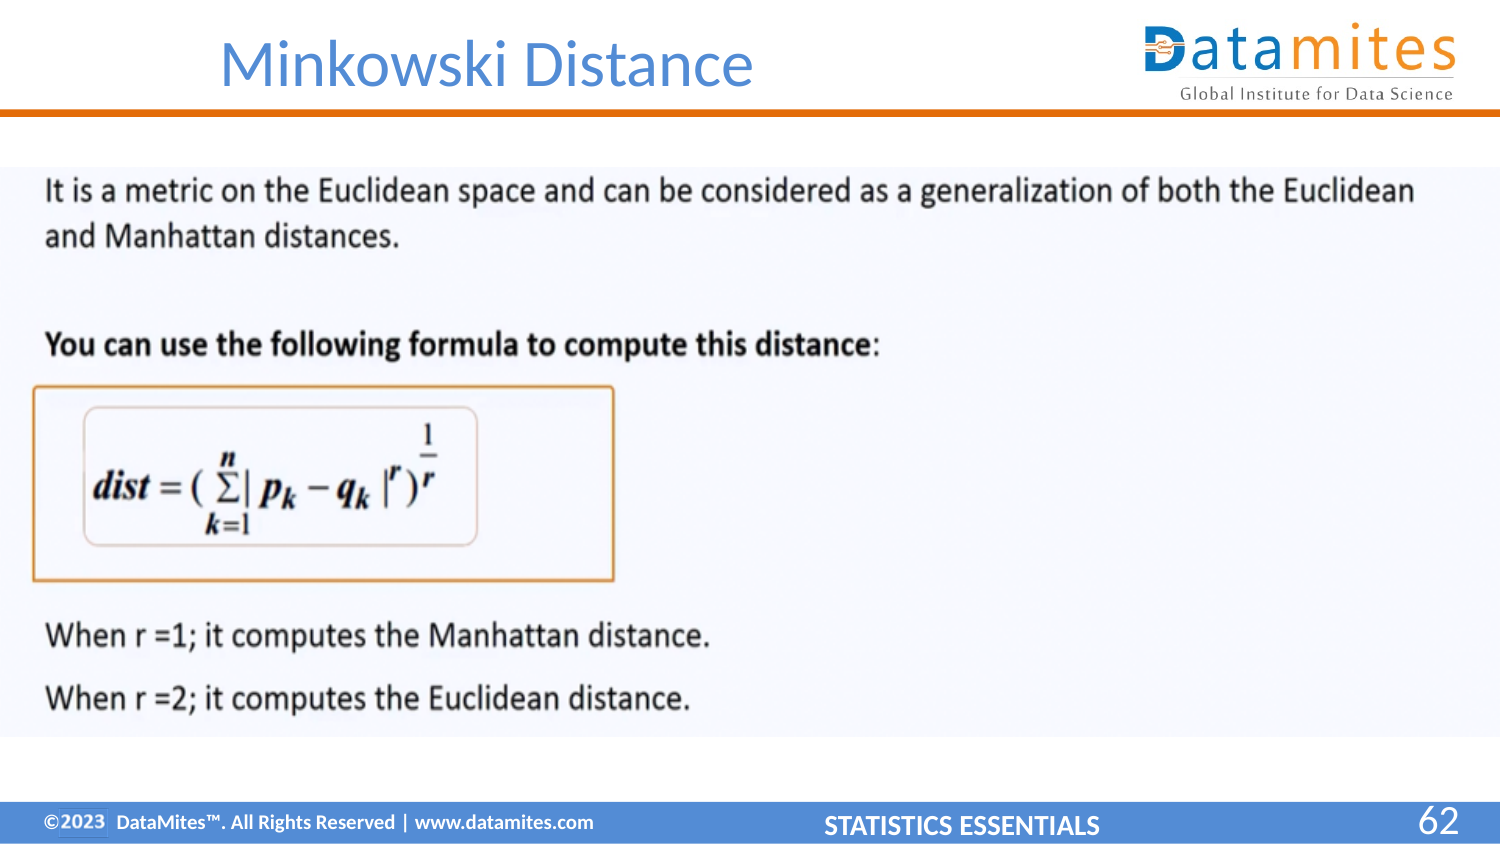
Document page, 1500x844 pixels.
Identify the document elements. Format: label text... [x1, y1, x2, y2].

footer STATISTICS ESSENTIALS [624, 798, 1300, 844]
picture [1137, 19, 1463, 104]
picture [0, 167, 1500, 738]
title Minkowski Distance [75, 21, 900, 98]
slide_number ‹#› [1387, 795, 1475, 841]
picture [0, 801, 167, 844]
